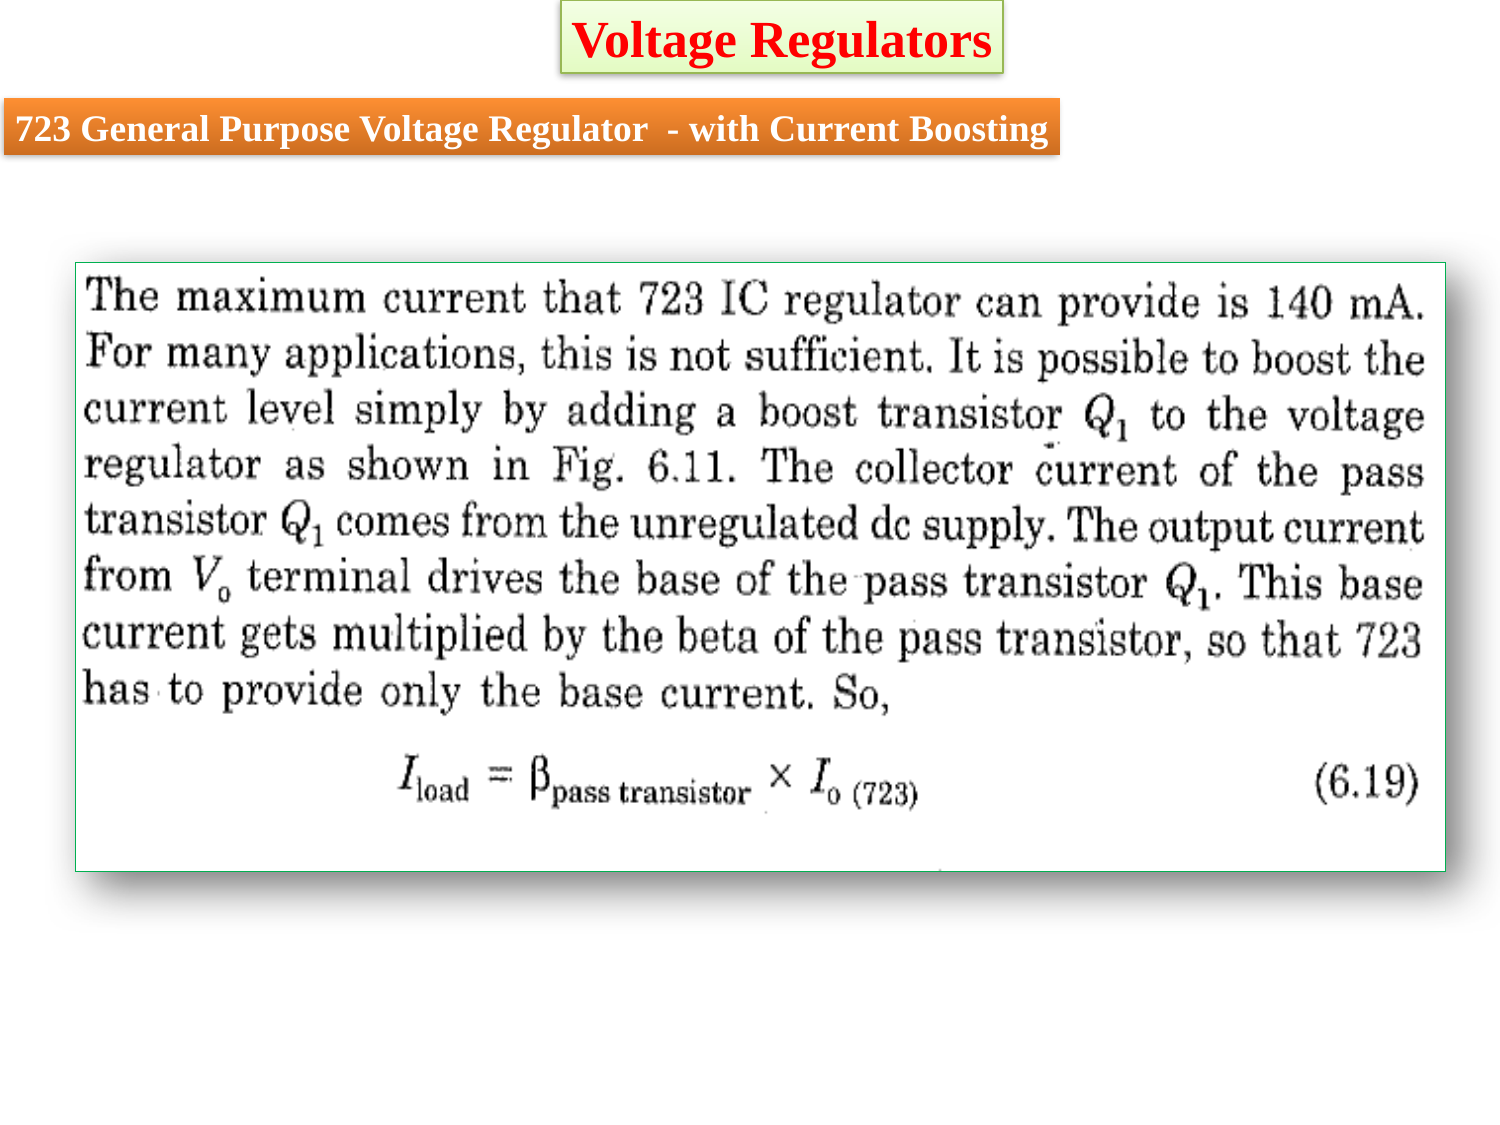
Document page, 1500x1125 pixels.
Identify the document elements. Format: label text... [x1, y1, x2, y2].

text_box Voltage Regulators [560, 0, 1004, 74]
picture [74, 261, 1446, 873]
text_box 723 General Purpose Voltage Regulator - with Current Boosting [4, 98, 1060, 155]
